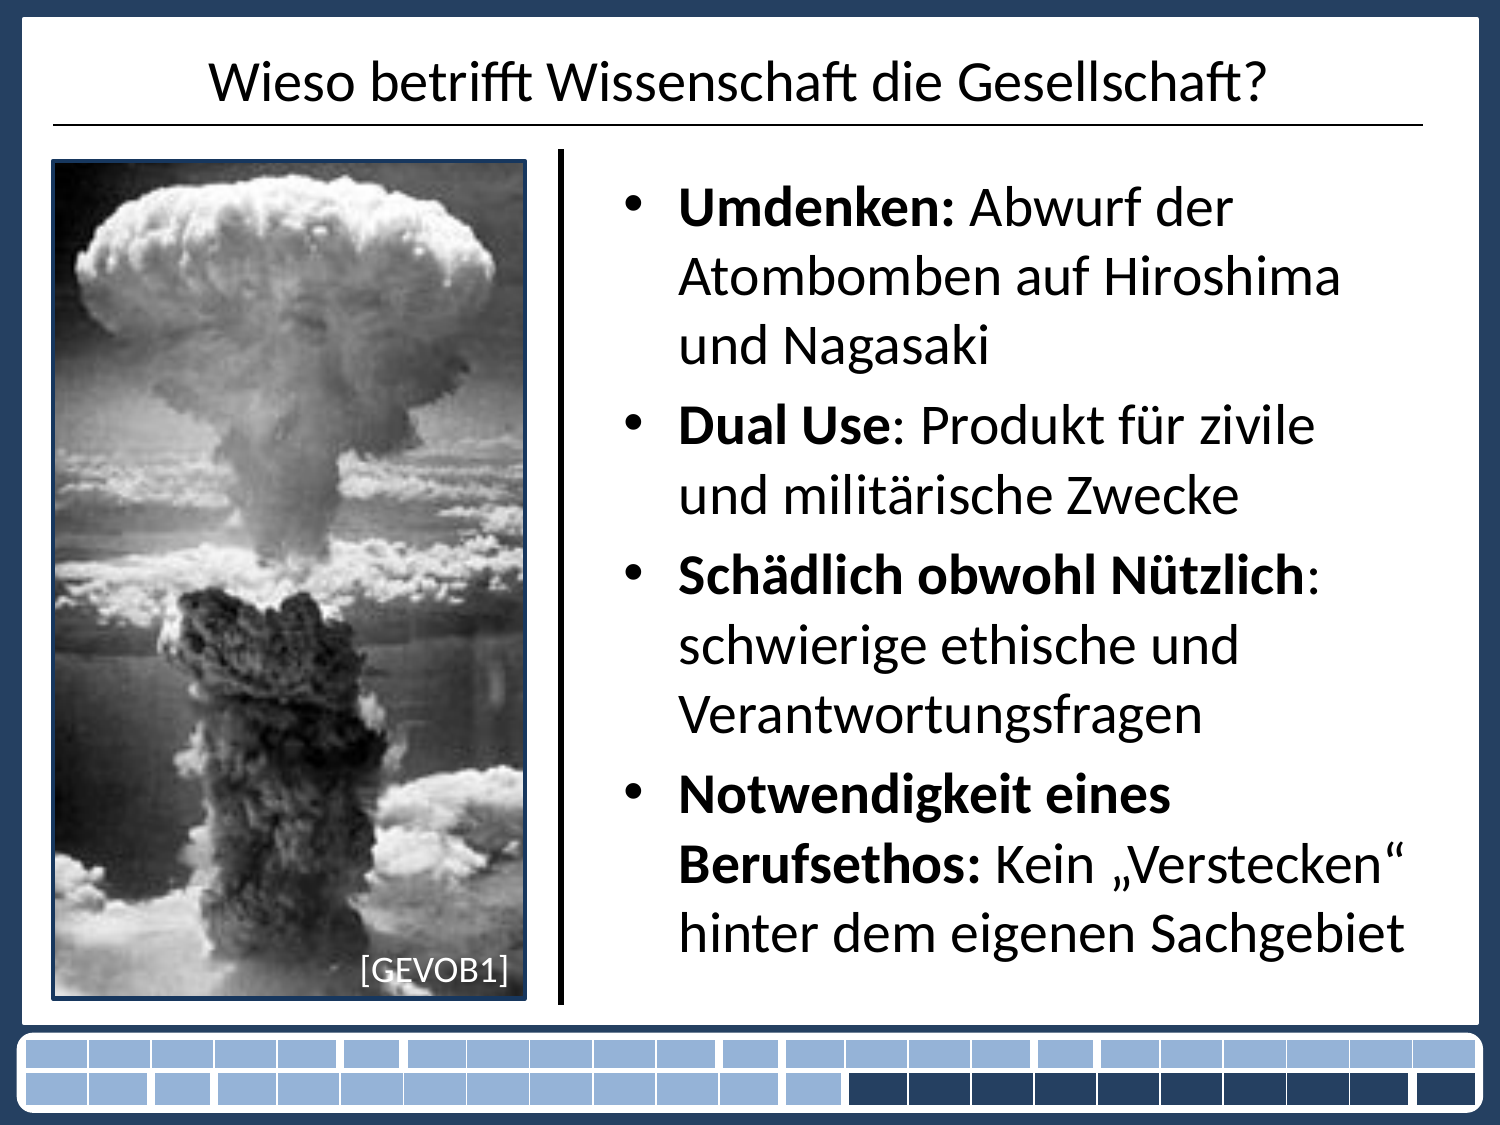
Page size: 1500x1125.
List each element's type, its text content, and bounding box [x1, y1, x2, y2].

table_header [786, 1040, 844, 1068]
table_cell [720, 1073, 778, 1105]
table_header [1350, 1040, 1412, 1068]
table_header [1224, 1040, 1286, 1068]
table_header [408, 1040, 466, 1068]
table_header [846, 1040, 907, 1068]
table_cell [972, 1073, 1033, 1105]
table_header [26, 1040, 87, 1068]
table_cell [1287, 1073, 1349, 1105]
table_cell [278, 1073, 339, 1105]
table_cell [467, 1073, 529, 1105]
table_cell [1350, 1073, 1408, 1105]
table_header [909, 1040, 970, 1068]
picture [53, 160, 526, 999]
table_cell [89, 1073, 147, 1105]
table_cell [1161, 1073, 1222, 1105]
table_header [152, 1040, 213, 1068]
title Wieso betrifft Wissenschaft die Gesellschaft? [53, 30, 1425, 126]
table_header [594, 1040, 655, 1068]
table_cell [26, 1073, 87, 1105]
text_box [19, 1038, 1481, 1111]
table_header [1038, 1040, 1093, 1068]
table_cell [909, 1073, 970, 1105]
table_cell [786, 1073, 841, 1105]
table_header [278, 1040, 336, 1068]
table_header [657, 1040, 715, 1068]
table_header [1161, 1040, 1222, 1068]
table_header [972, 1040, 1030, 1068]
table_header [723, 1040, 778, 1068]
table_header [89, 1040, 150, 1068]
table_cell [657, 1073, 718, 1105]
table_header [344, 1040, 399, 1068]
table_cell [594, 1073, 655, 1105]
table_header [1287, 1040, 1349, 1068]
table_cell [1098, 1073, 1159, 1105]
table_cell [1035, 1073, 1096, 1105]
table_cell [849, 1073, 907, 1105]
table_cell [155, 1073, 210, 1105]
table_header [215, 1040, 276, 1068]
table_cell [1224, 1073, 1286, 1105]
table_cell [404, 1073, 466, 1105]
table_header [530, 1040, 592, 1068]
list Umdenken: Abwurf der Atombomben auf Hiroshima und Nagasaki Dual Use: Produkt für zivile und militärische Zwecke Schädlich obwohl Nützlich: schwierige ethische und Verantwortungsfragen Notwendigkeit eines Berufsethos: Kein „Verstecken“ hinter dem eigenen Sachgebiet [608, 160, 1425, 988]
table_header [1101, 1040, 1159, 1068]
table_cell [218, 1073, 276, 1105]
table_cell [341, 1073, 403, 1105]
table_header [1413, 1040, 1475, 1068]
table_cell [1417, 1073, 1475, 1105]
table_header [467, 1040, 529, 1068]
table_cell [530, 1073, 592, 1105]
